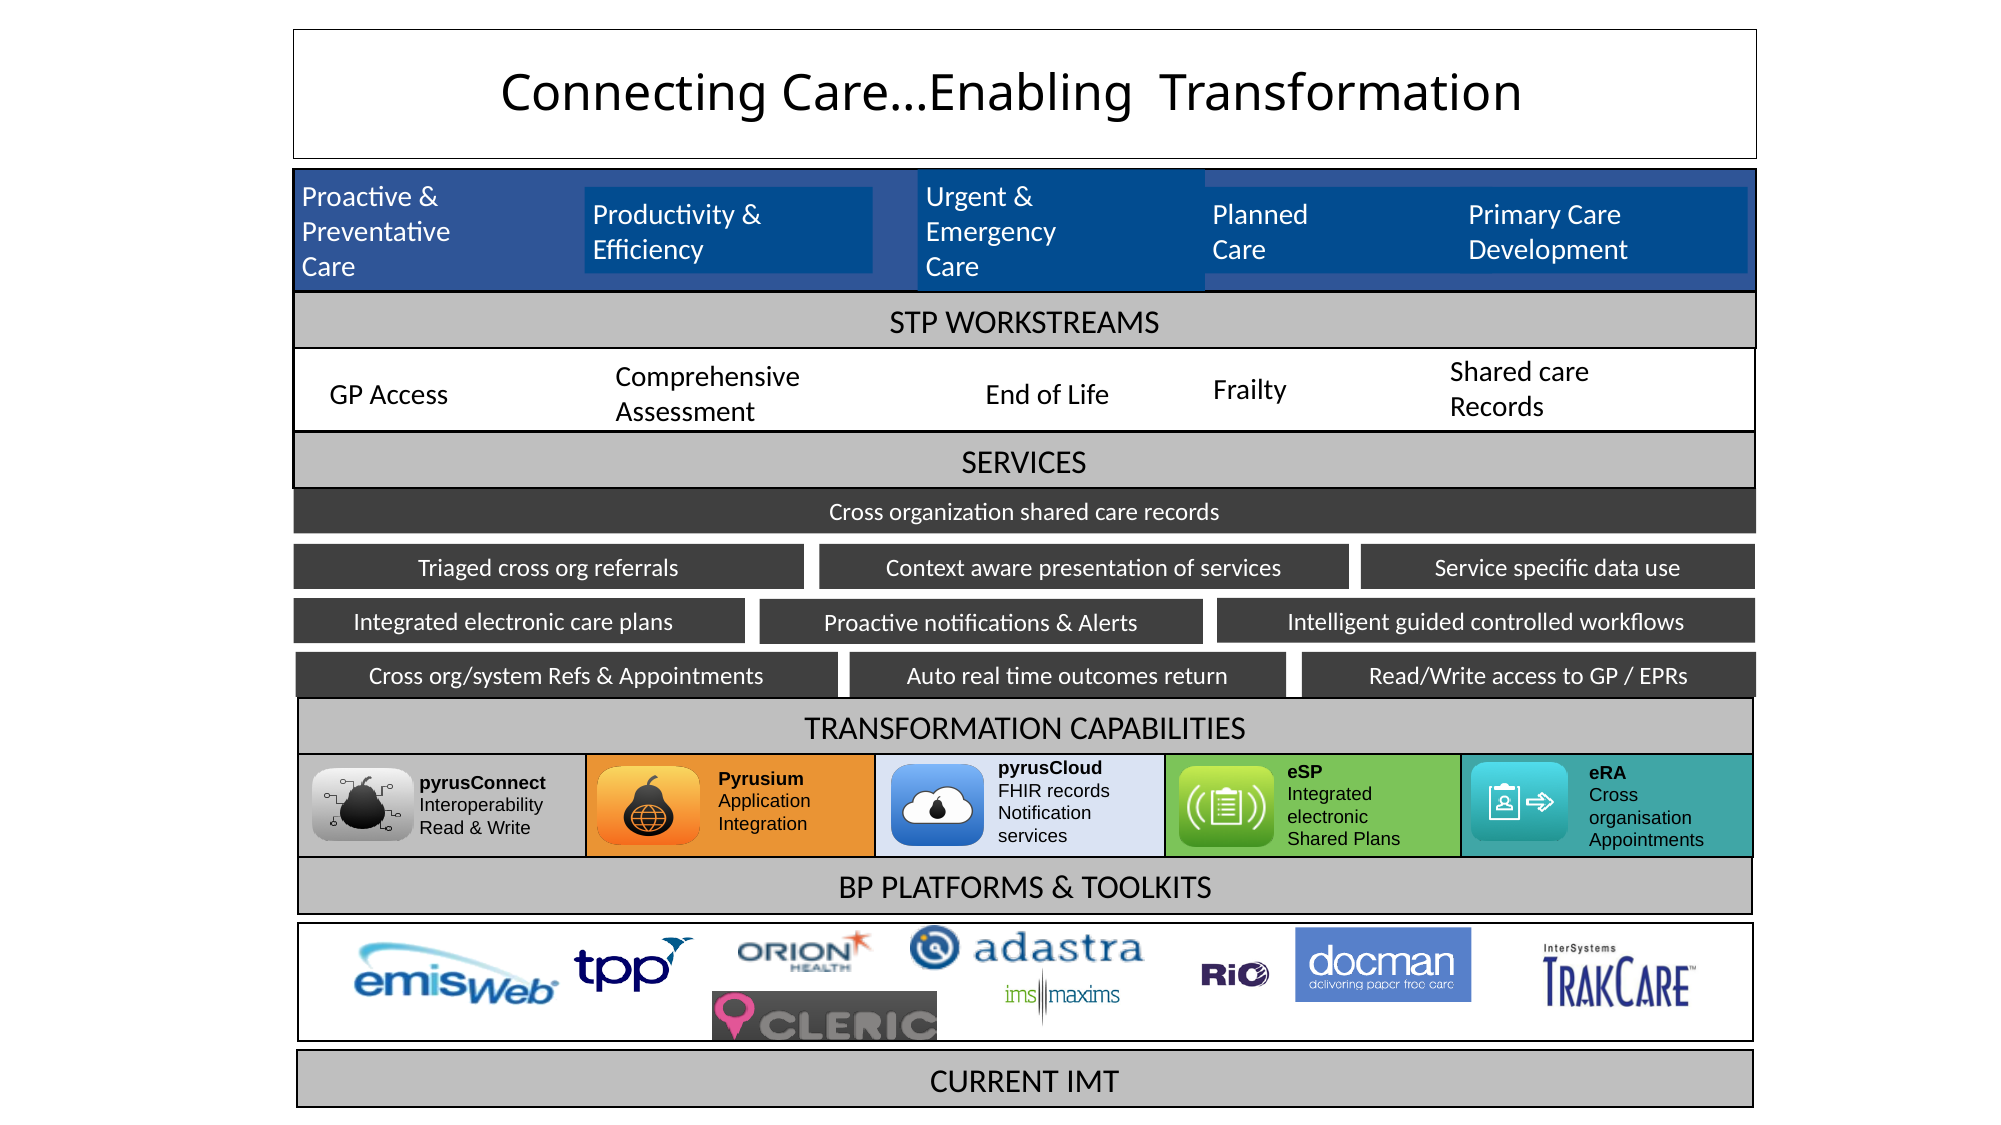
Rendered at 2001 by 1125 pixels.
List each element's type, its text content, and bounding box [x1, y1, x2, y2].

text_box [298, 748, 1753, 856]
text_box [293, 168, 1757, 292]
text_box STP WORKSTREAMS [293, 292, 1757, 349]
text_box TRANSFORMATION CAPABILITIES [298, 698, 1753, 748]
title Connecting Care…Enabling Transformation [293, 29, 1757, 159]
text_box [293, 488, 1757, 698]
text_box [296, 856, 1753, 1108]
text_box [293, 335, 1755, 454]
text_box SERVICES [293, 454, 1755, 488]
